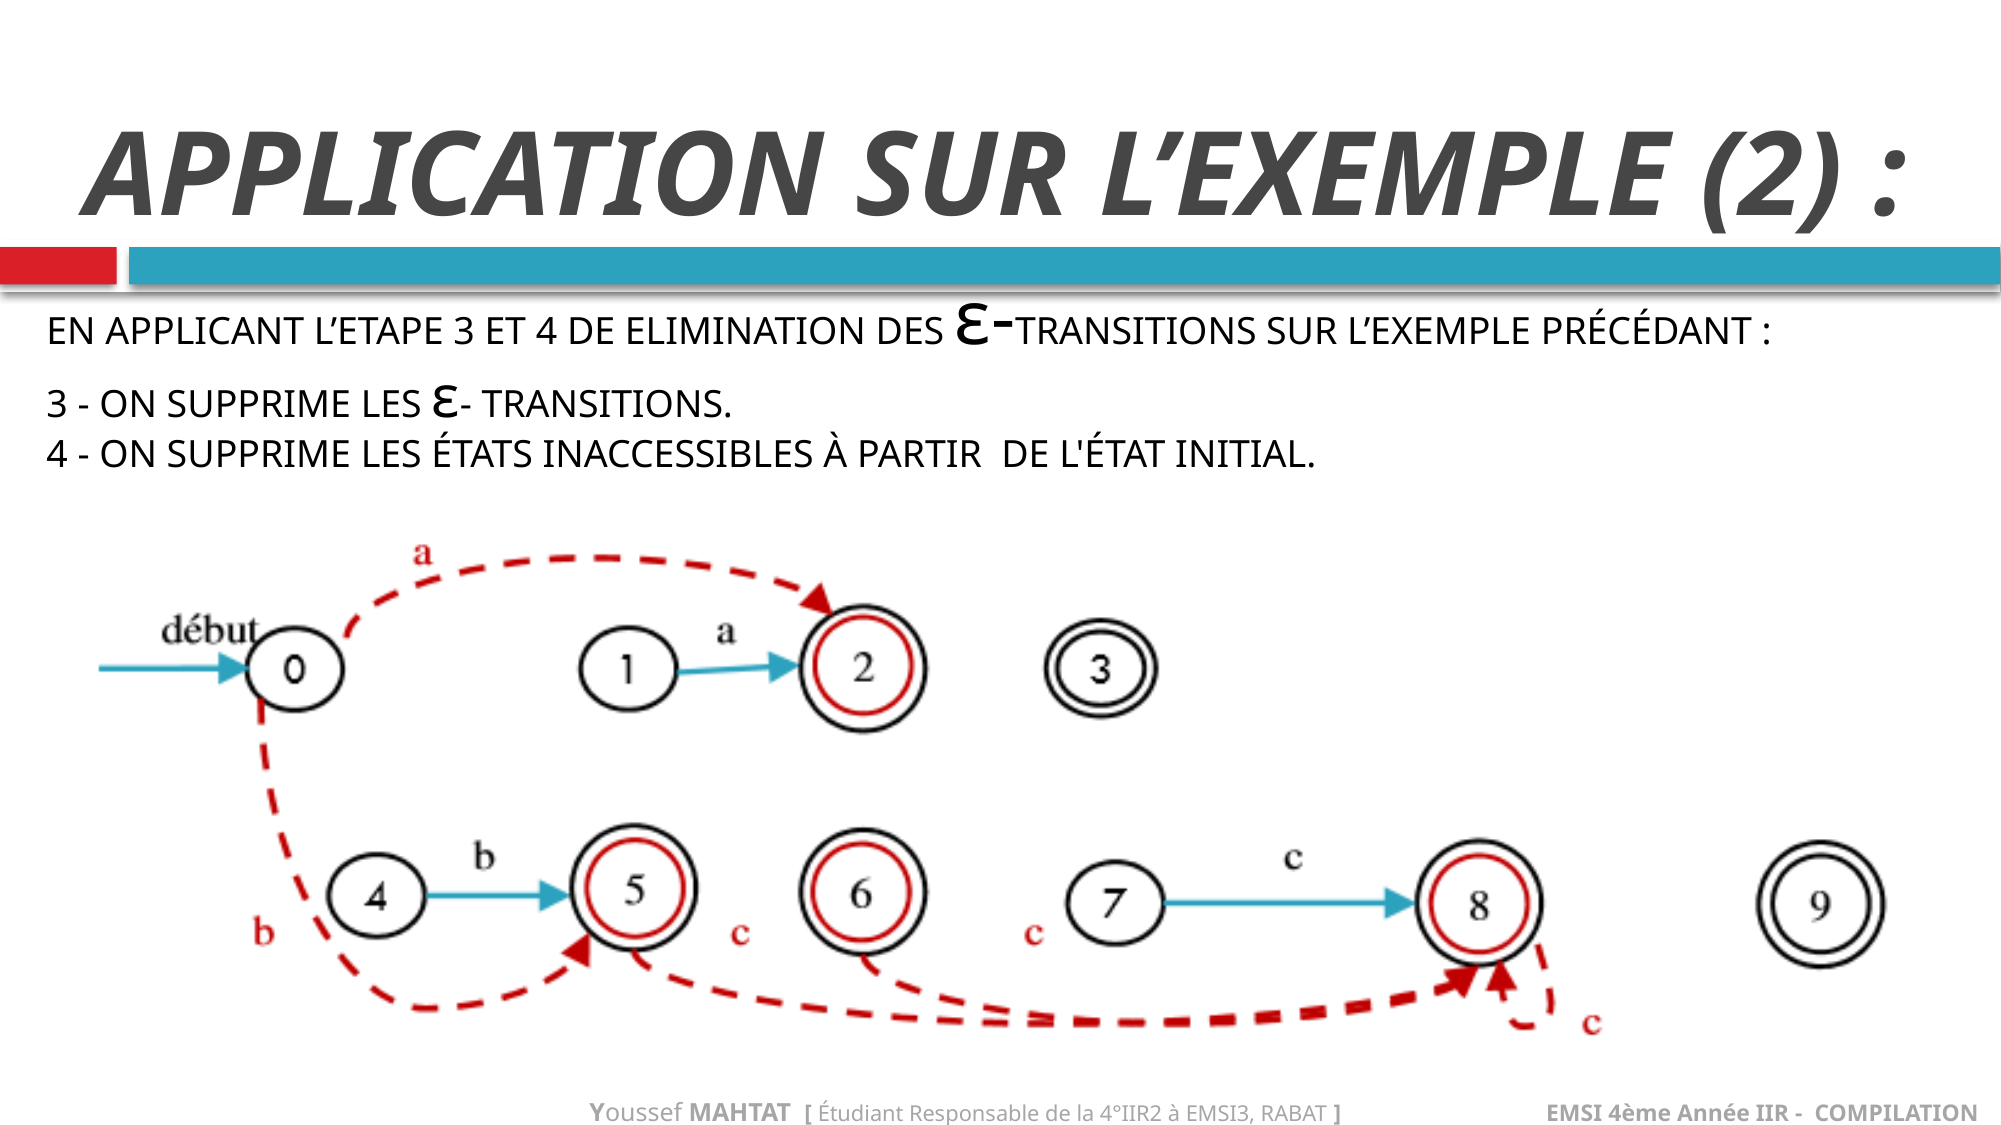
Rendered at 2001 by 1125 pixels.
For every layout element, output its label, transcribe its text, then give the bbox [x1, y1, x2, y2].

text_box EN APPLICANT L’ETAPE 3 ET 4 DE ELIMINATION DES ε-TRANSITIONS SUR L’EXEMPLE PRÉCÉDANT : 3 - ON SUPPRIME LES ε- TRANSITIONS. 4 - ON SUPPRIME LES ÉTATS INACCESSIBLES À PARTIR DE L'ÉTAT INITIAL. [31, 262, 1993, 527]
title APPLICATION SUR L’EXEMPLE (2) : [40, 25, 1981, 246]
picture [7, 504, 1917, 1095]
